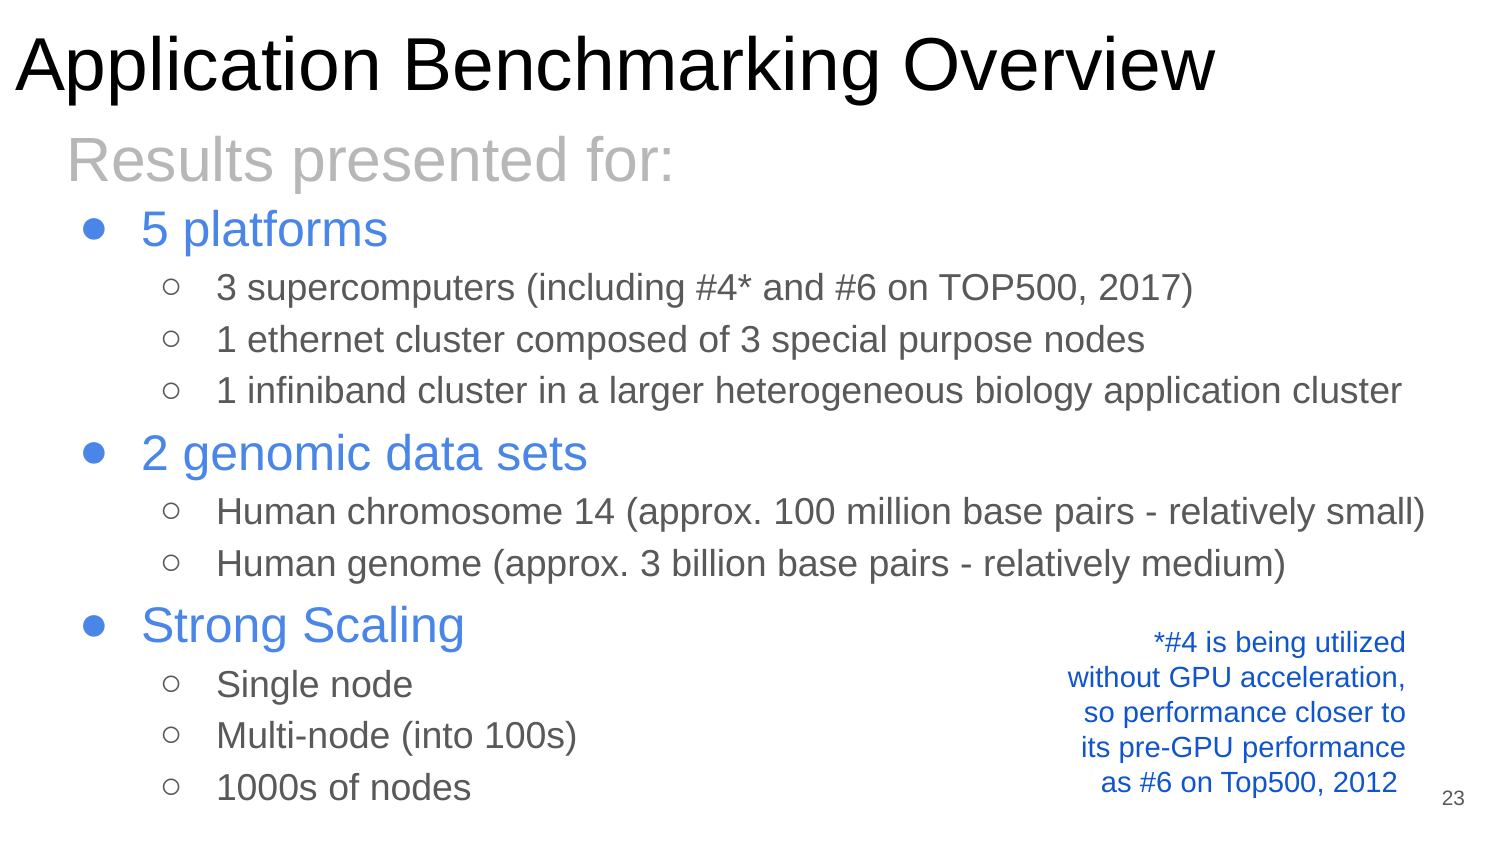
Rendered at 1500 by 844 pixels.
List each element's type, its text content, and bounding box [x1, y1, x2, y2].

list 5 platforms 3 supercomputers (including #4* and #6 on TOP500, 2017) 1 ethernet cluster composed of 3 special purpose nodes 1 infiniband cluster in a larger heterogeneous biology application cluster 2 genomic data sets Human chromosome 14 (approx. 100 million base pairs - relatively small) Human genome (approx. 3 billion base pairs - relatively medium) Strong Scaling Single node Multi-node (into 100s) 1000s of nodes [51, 181, 1449, 799]
text_box *#4 is being utilized without GPU acceleration, so performance closer to its pre-GPU performance as #6 on Top500, 2012 [1048, 608, 1422, 746]
text_box Results presented for: [51, 103, 720, 189]
slide_number ‹#› [1389, 764, 1480, 830]
title Application Benchmarking Overview [0, 0, 1500, 109]
